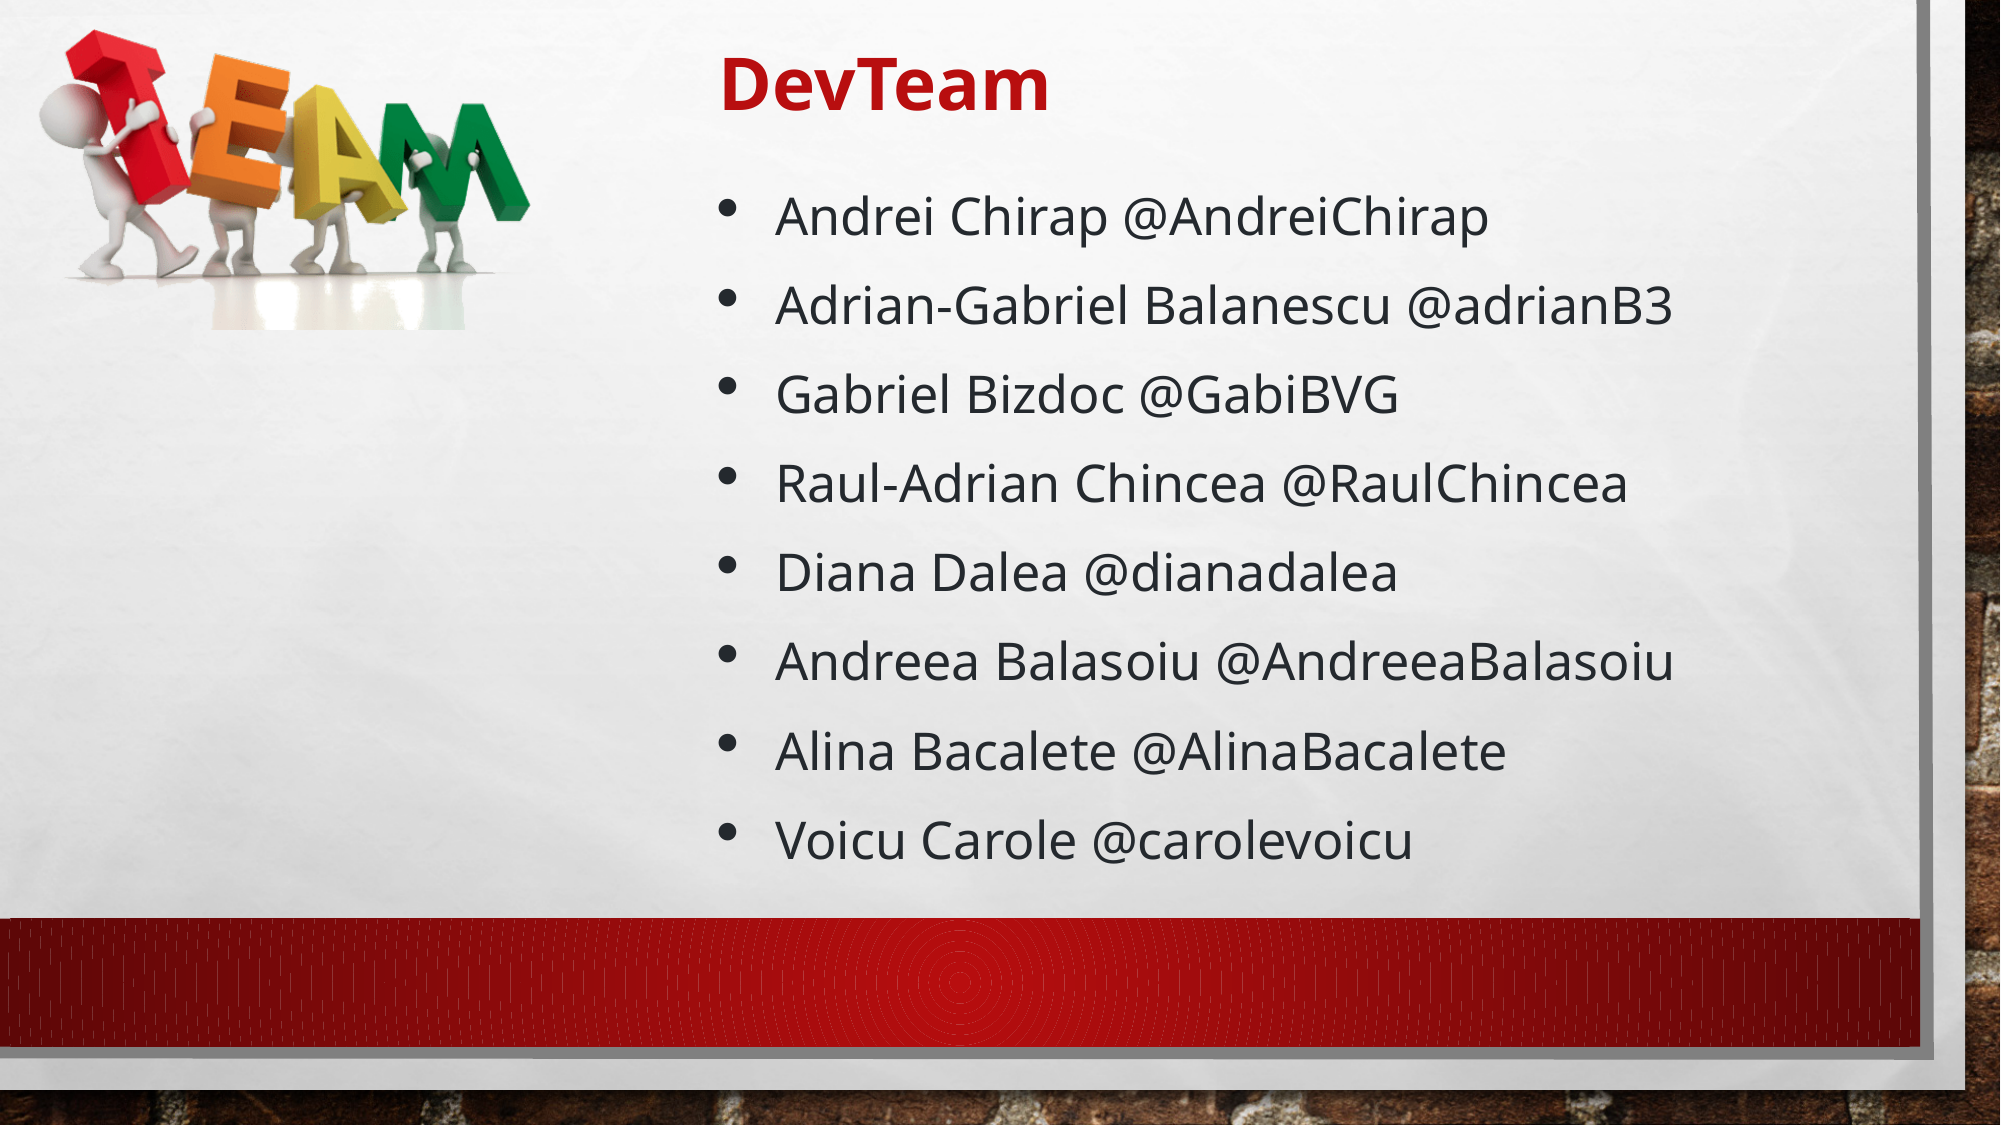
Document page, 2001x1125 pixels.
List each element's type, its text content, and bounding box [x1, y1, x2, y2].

picture [0, 0, 2000, 1125]
text_box DevTeam Andrei Chirap @AndreiChirap Adrian-Gabriel Balanescu @adrianB3 Gabriel Bizdoc @GabiBVG Raul-Adrian Chincea @RaulChincea Diana Dalea @dianadalea Andreea Balasoiu @AndreeaBalasoiu Alina Bacalete @AlinaBacalete Voicu Carole @carolevoicu [704, 24, 1705, 877]
picture [19, 24, 548, 330]
